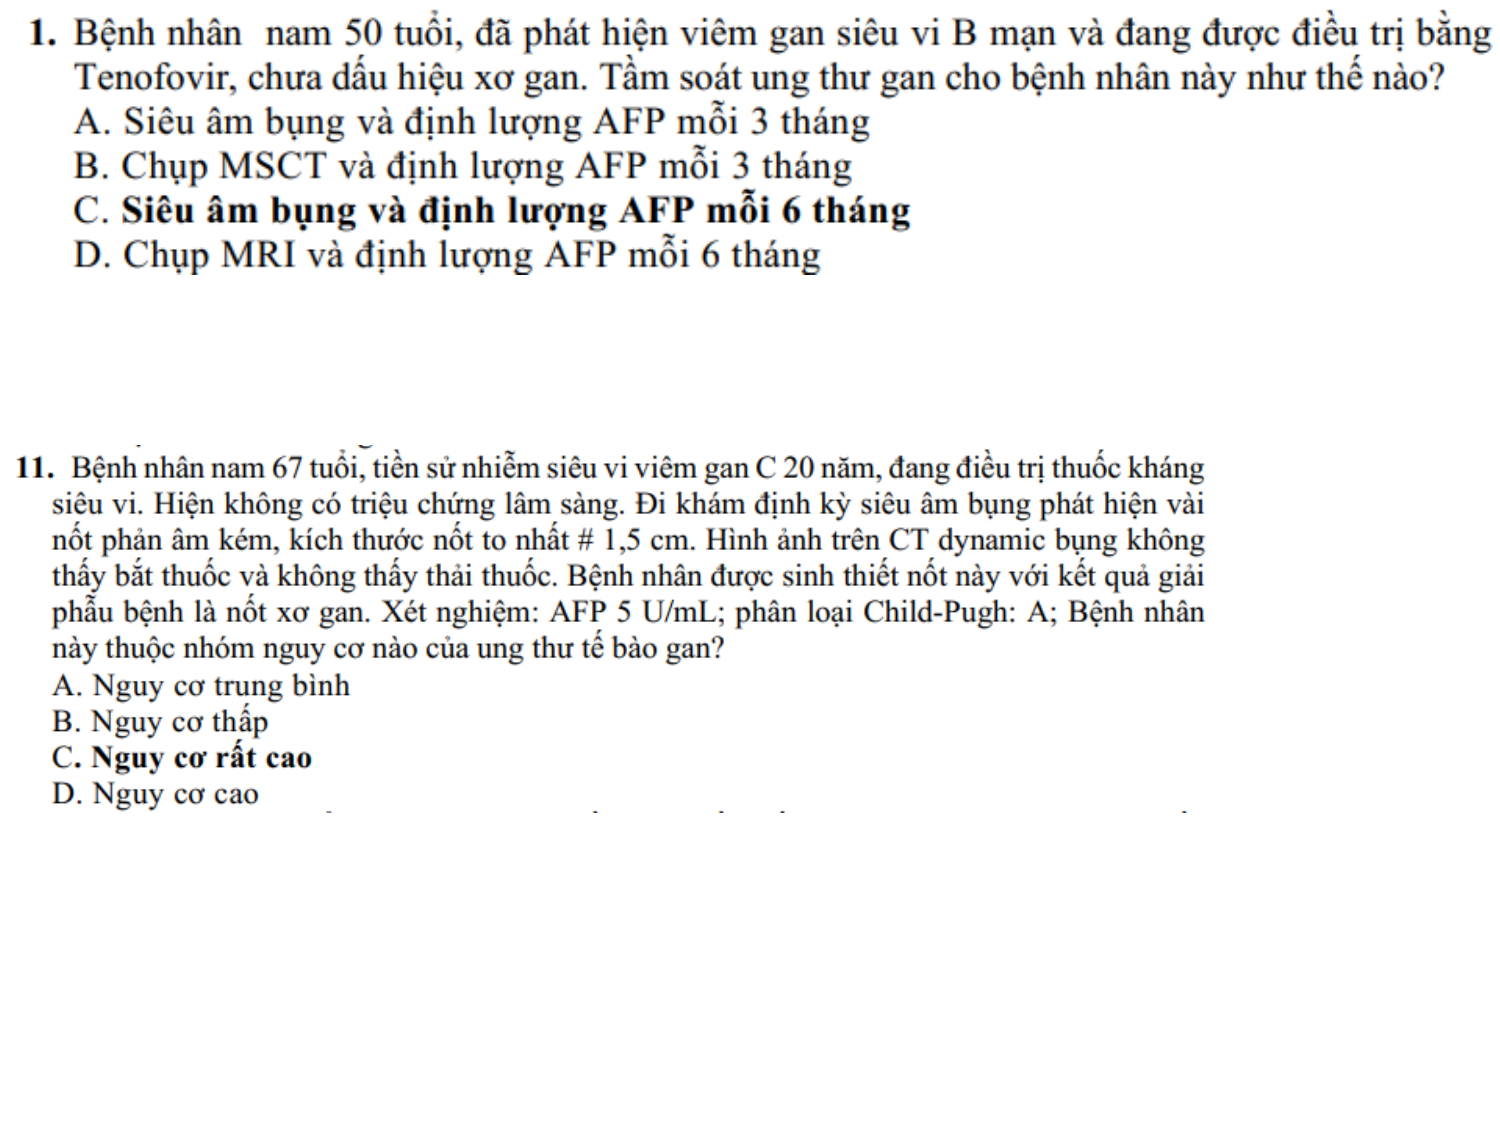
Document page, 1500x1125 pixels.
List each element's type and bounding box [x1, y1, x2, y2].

picture [0, 445, 1301, 813]
picture [0, 0, 1500, 276]
